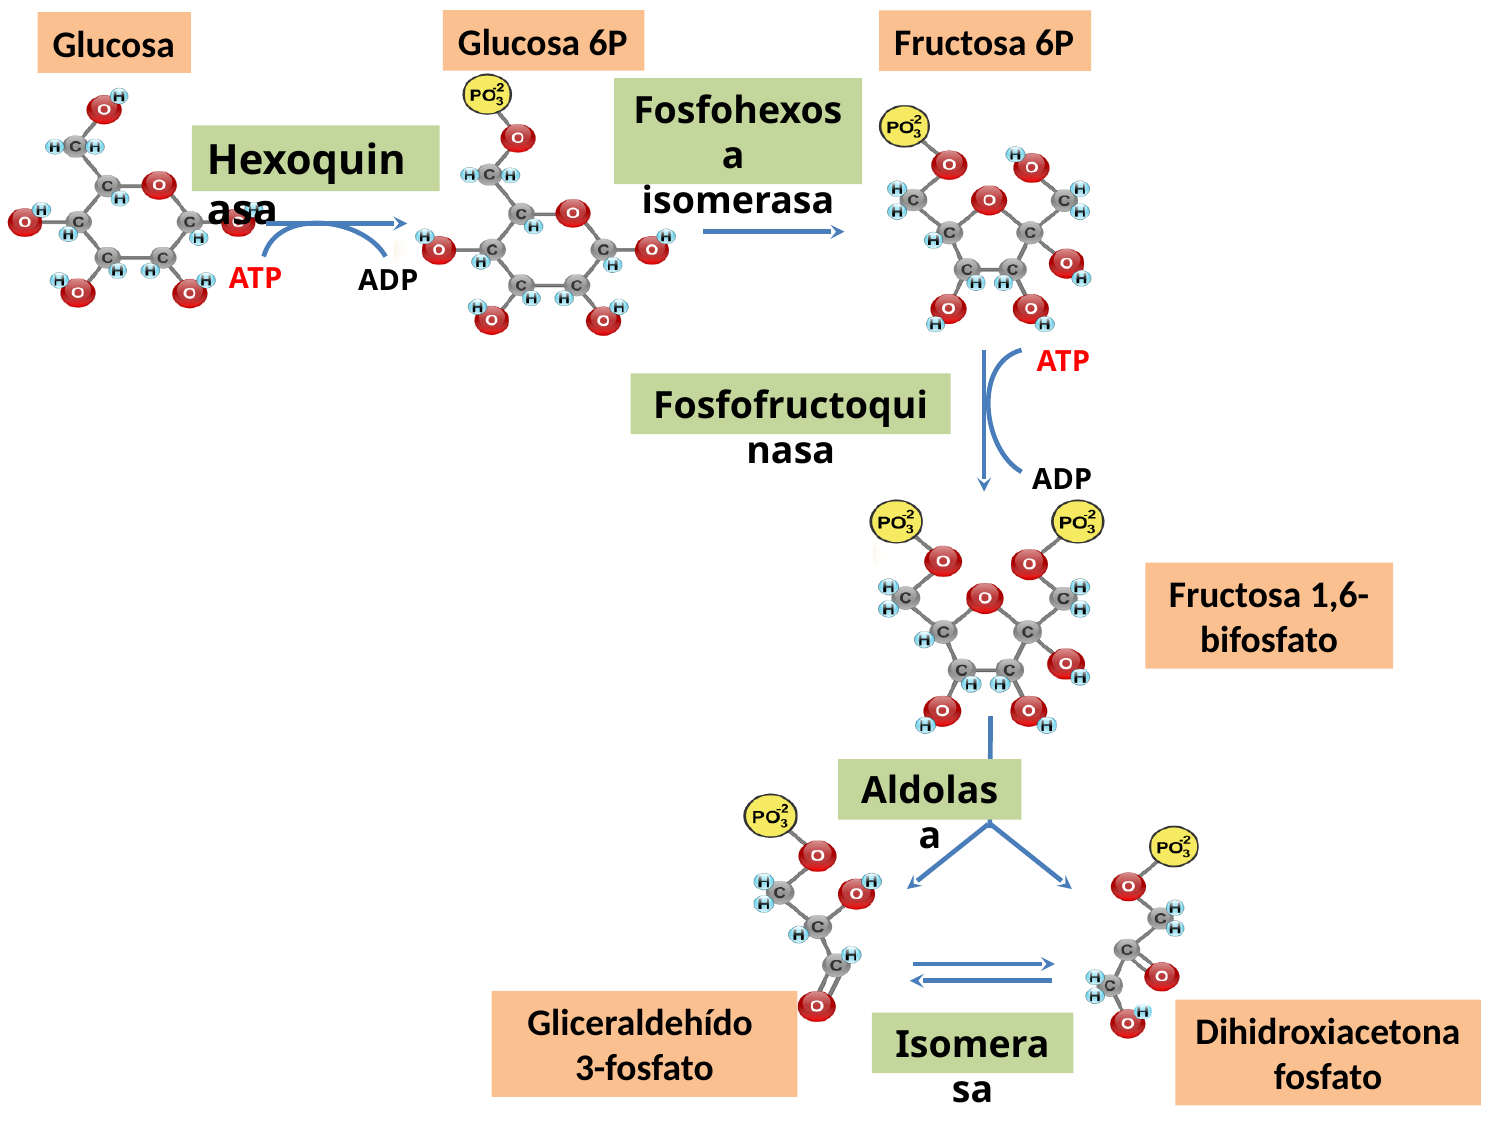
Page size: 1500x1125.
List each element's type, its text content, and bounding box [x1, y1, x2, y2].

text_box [213, 222, 463, 305]
text_box Fructosa 6P [879, 10, 1092, 71]
text_box Fosfohexosa isomerasa [684, 78, 863, 185]
picture [738, 789, 885, 1039]
text_box Isomerasa [871, 1012, 1074, 1074]
text_box [988, 350, 1022, 420]
text_box Fosfofructoquinasa [630, 373, 951, 435]
text_box ADP [1017, 452, 1136, 504]
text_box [906, 715, 1073, 890]
text_box Aldolasa [838, 759, 901, 820]
picture [862, 491, 1117, 739]
picture [870, 99, 1098, 335]
text_box Fructosa 1,6-bifosfato [1145, 562, 1394, 669]
picture [0, 80, 265, 313]
text_box Glucosa [37, 12, 191, 73]
text_box ATP [1021, 334, 1141, 385]
text_box [992, 430, 1022, 469]
text_box Dihidroxiacetona fosfato [1175, 999, 1481, 1106]
text_box Hexoquinasa [268, 125, 388, 192]
picture [1076, 819, 1243, 1044]
text_box Glucosa 6P [442, 10, 645, 70]
picture [393, 71, 680, 339]
text_box Gliceraldehído 3-fosfato [491, 990, 798, 1097]
